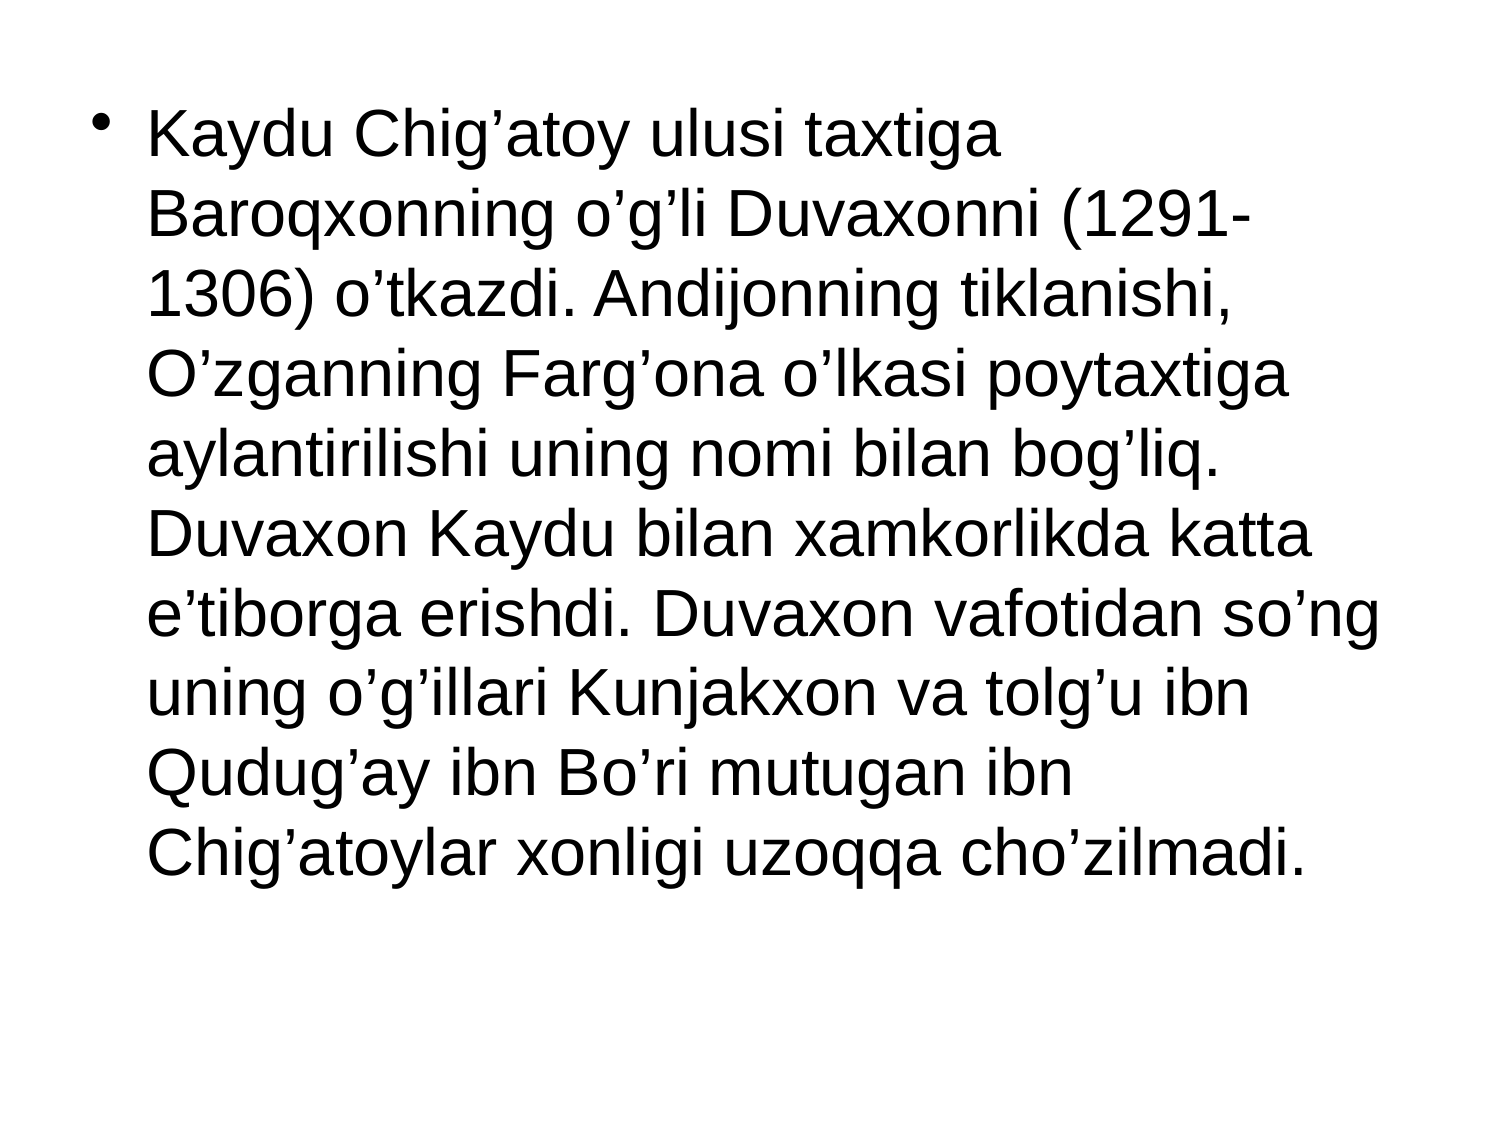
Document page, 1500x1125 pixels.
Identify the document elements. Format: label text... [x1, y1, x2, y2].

list Kaydu Chig’atoy ulusi taxtiga Baroqxonning o’g’li Duvaxonni (1291-1306) o’tkazdi. Andijonning tiklanishi, O’zganning Farg’ona o’lkasi poytaxtiga aylantirilishi uning nomi bilan bog’liq. Duvaxon Kaydu bilan xamkorlikda katta e’tiborga erishdi. Duvaxon vafotidan so’ng uning o’g’illari Kunjakxon va tolg’u ibn Qudug’ay ibn Bo’ri mutugan ibn Chig’atoylar xonligi uzoqqa cho’zilmadi. [75, 82, 1425, 986]
